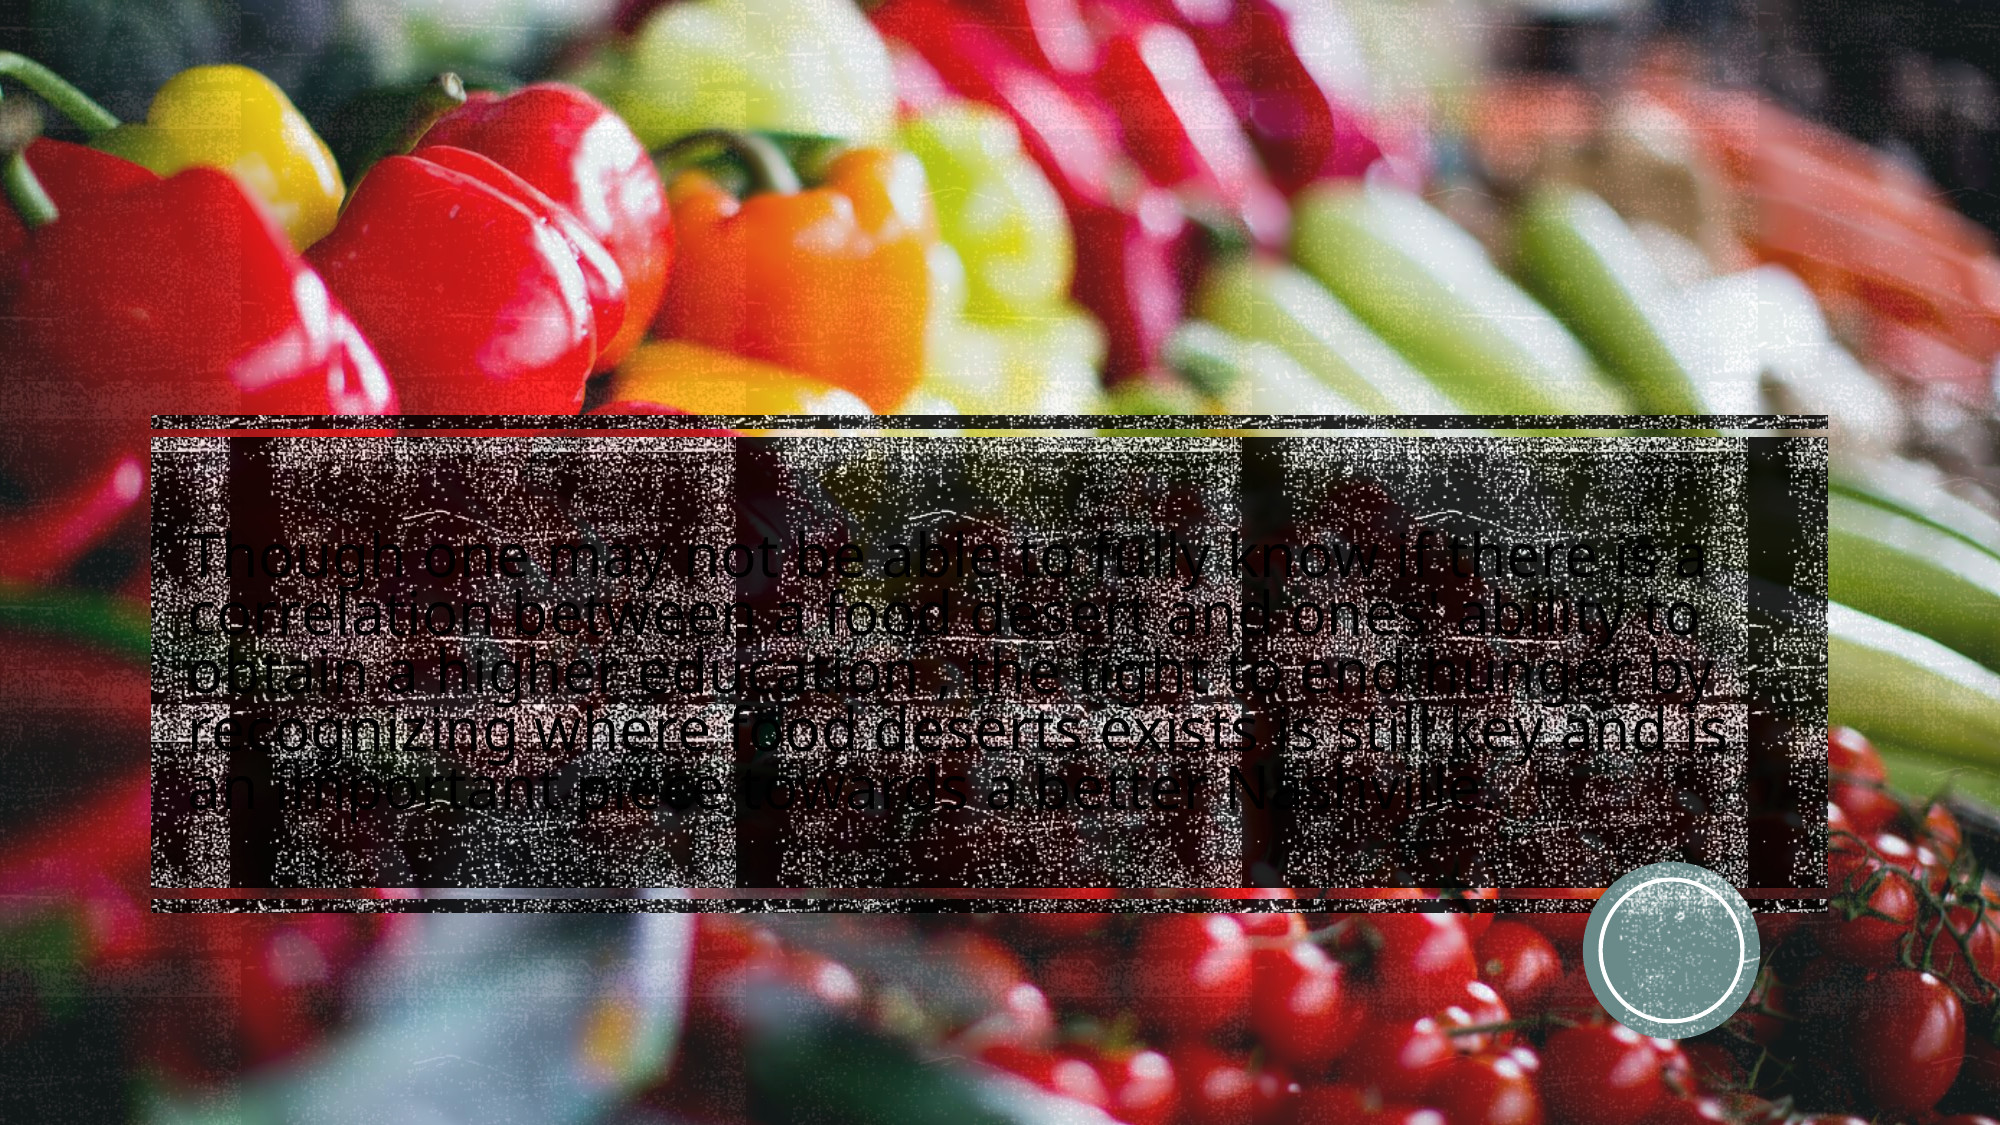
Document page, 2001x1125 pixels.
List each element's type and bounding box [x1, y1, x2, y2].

picture [1, 1, 1997, 1125]
text_box [1586, 865, 1758, 1037]
